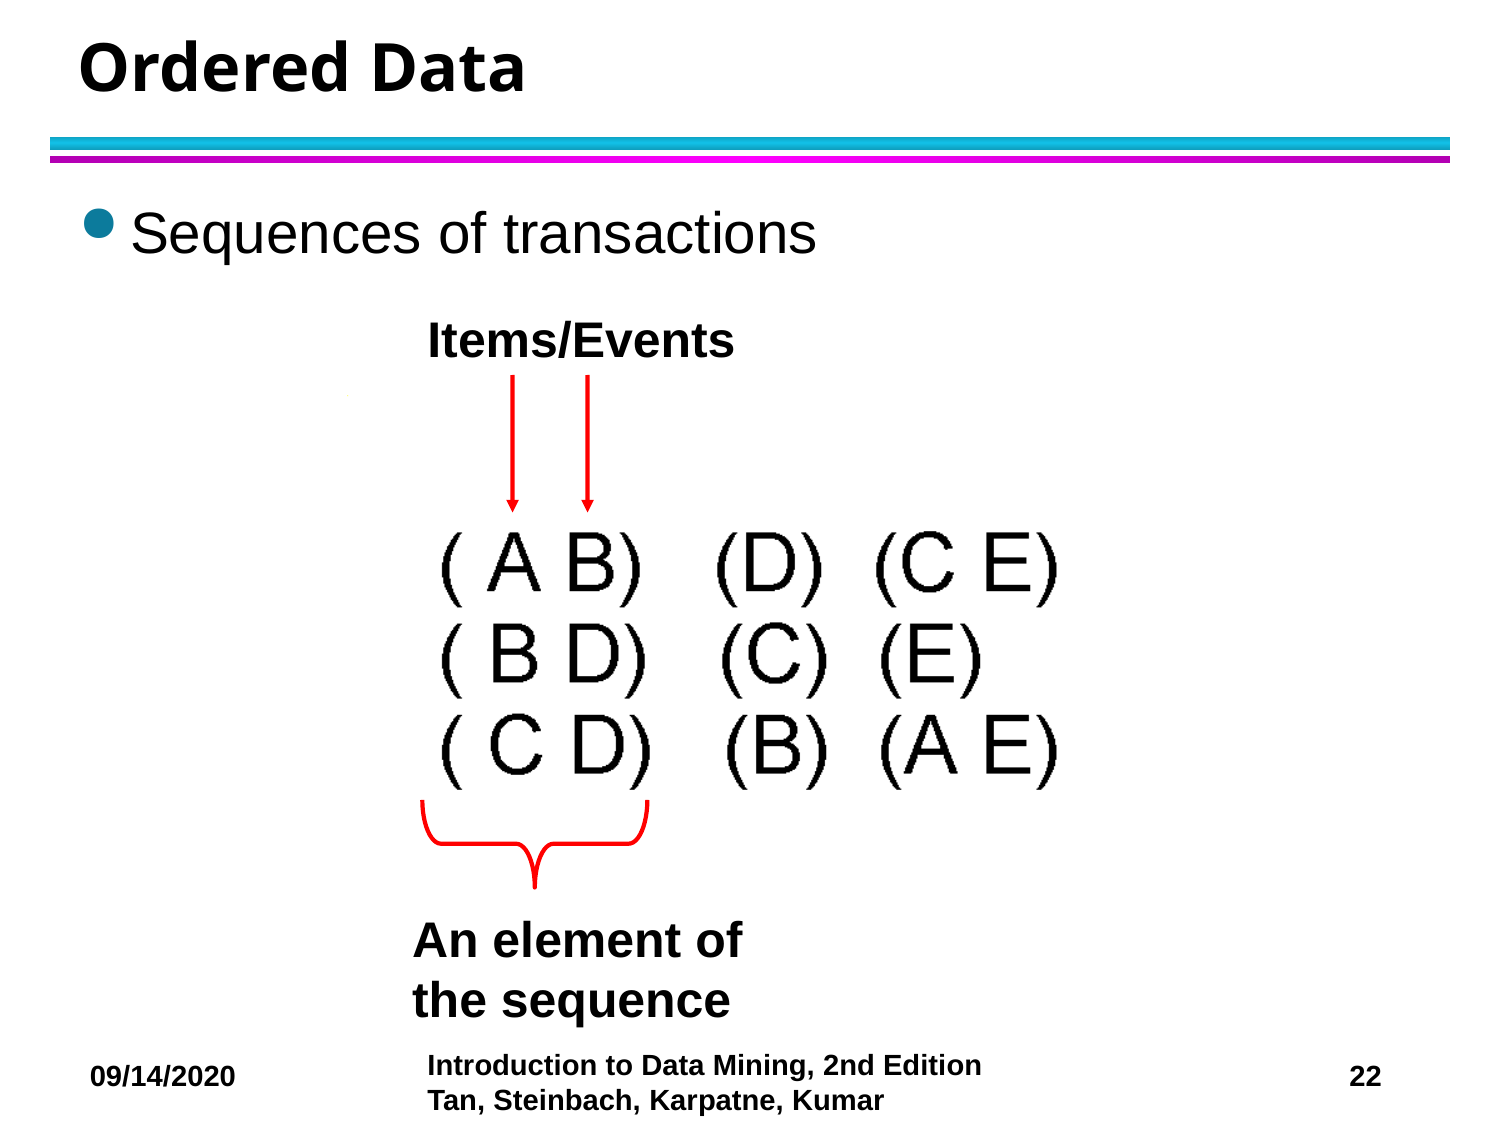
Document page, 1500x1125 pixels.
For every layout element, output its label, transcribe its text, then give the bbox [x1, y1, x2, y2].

list Sequences of transactions [67, 187, 1432, 1038]
text_box Items/Events [412, 299, 788, 375]
title Ordered Data [62, 24, 1421, 113]
picture [347, 394, 1188, 1026]
